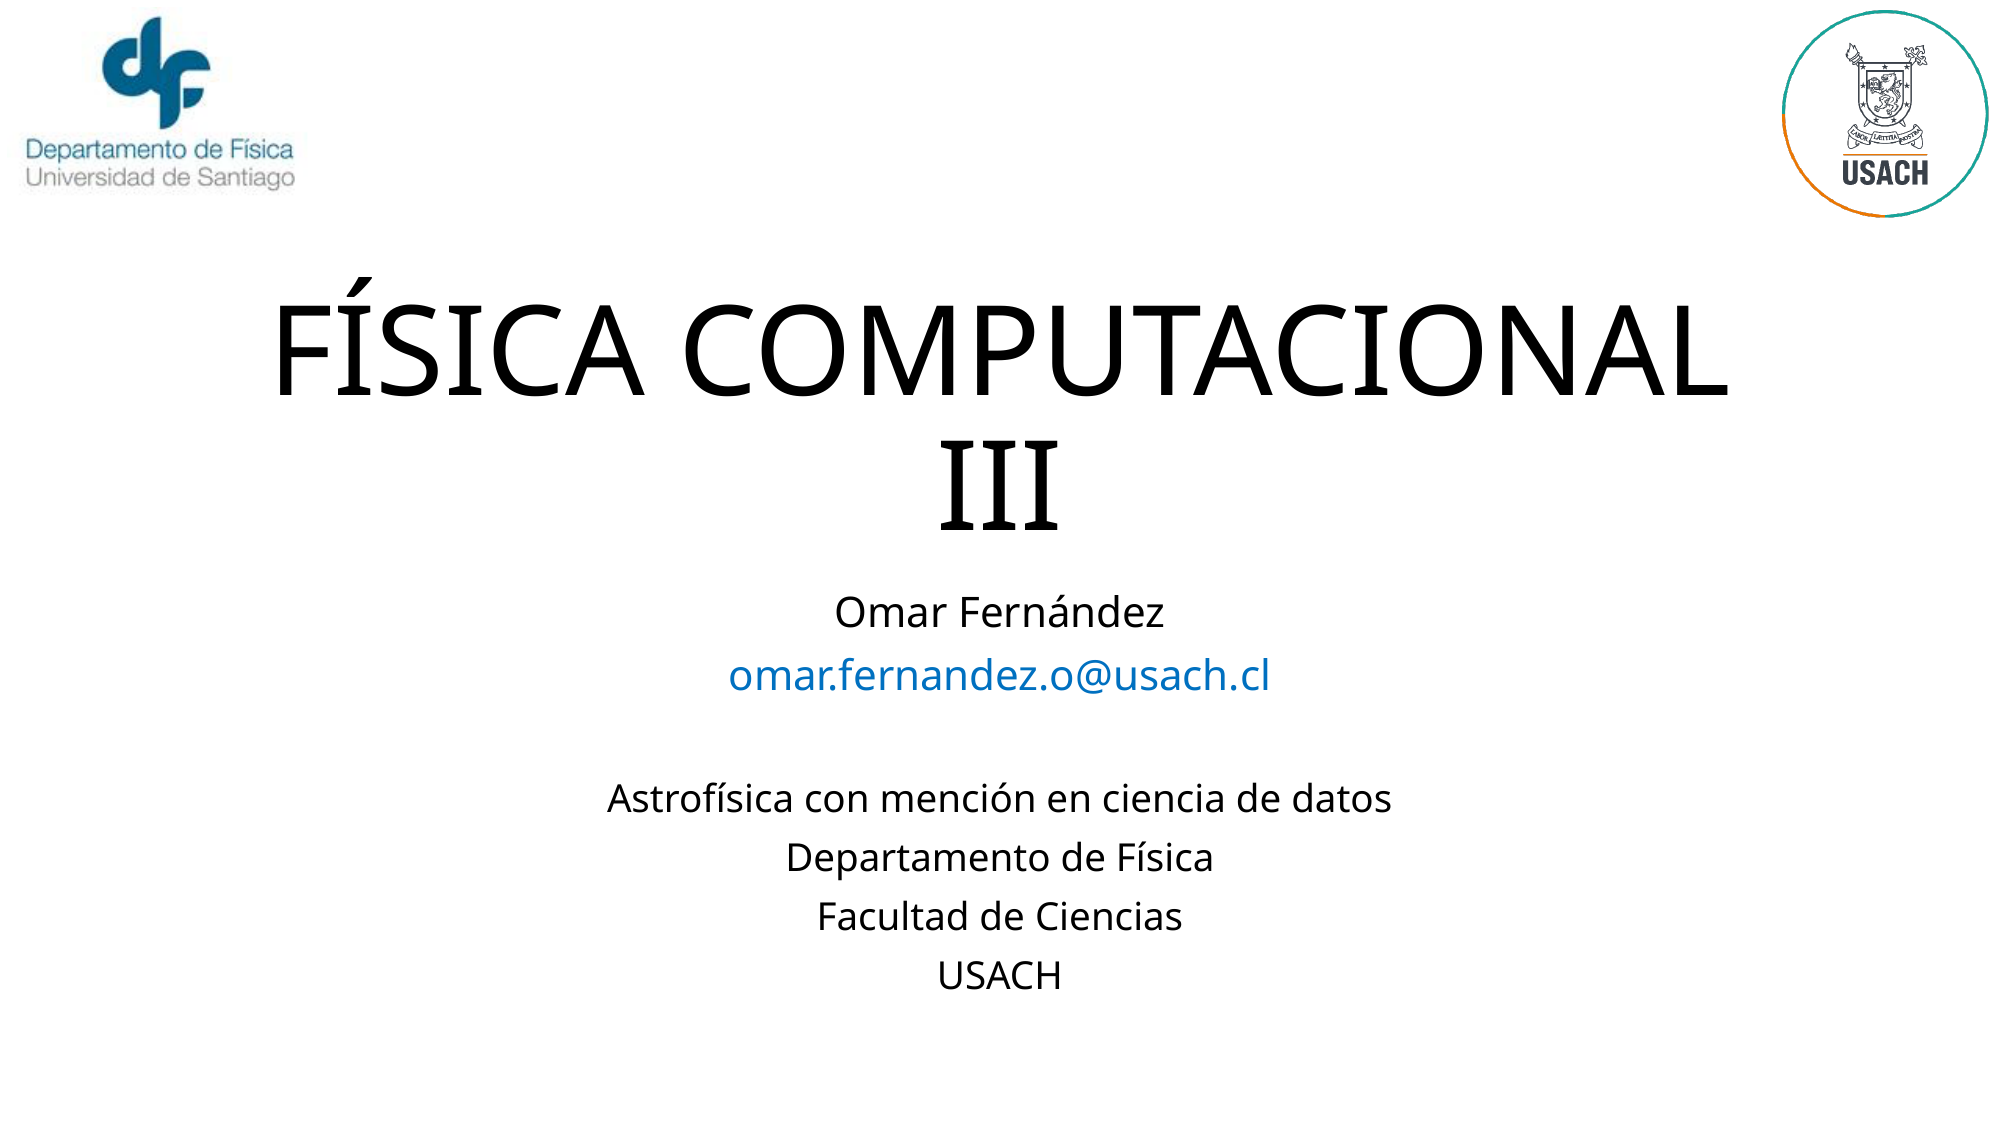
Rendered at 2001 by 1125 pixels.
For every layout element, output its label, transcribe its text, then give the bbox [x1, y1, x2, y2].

picture [1776, 5, 1994, 222]
picture [6, 6, 321, 212]
title FÍSICA COMPUTACIONAL III [249, 337, 1750, 566]
subtitle Omar Fernández omar.fernandez.o@usach.cl Astrofísica con mención en ciencia de datos Departamento de Física Facultad de Ciencias USACH [249, 583, 1750, 1006]
